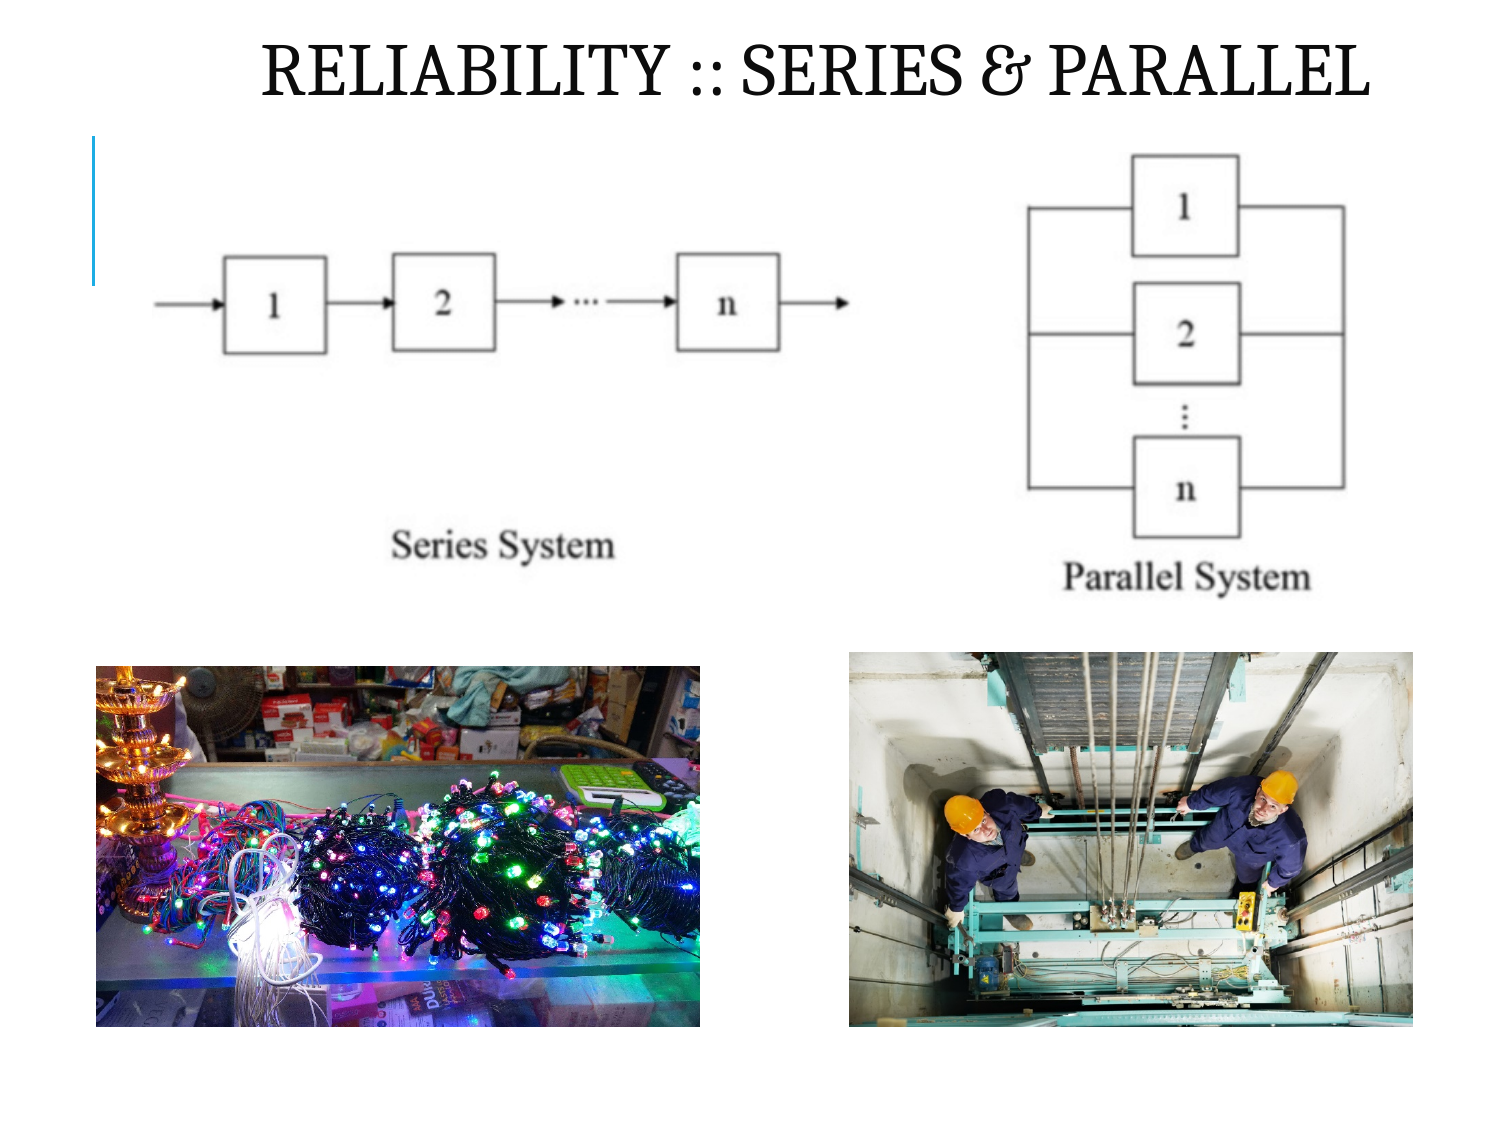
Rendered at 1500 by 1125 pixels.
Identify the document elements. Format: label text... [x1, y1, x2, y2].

picture [849, 652, 1413, 1027]
title RELIABILITY :: SERIES & PARALLEL [142, 0, 1492, 150]
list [151, 152, 1349, 602]
picture [96, 665, 701, 1027]
